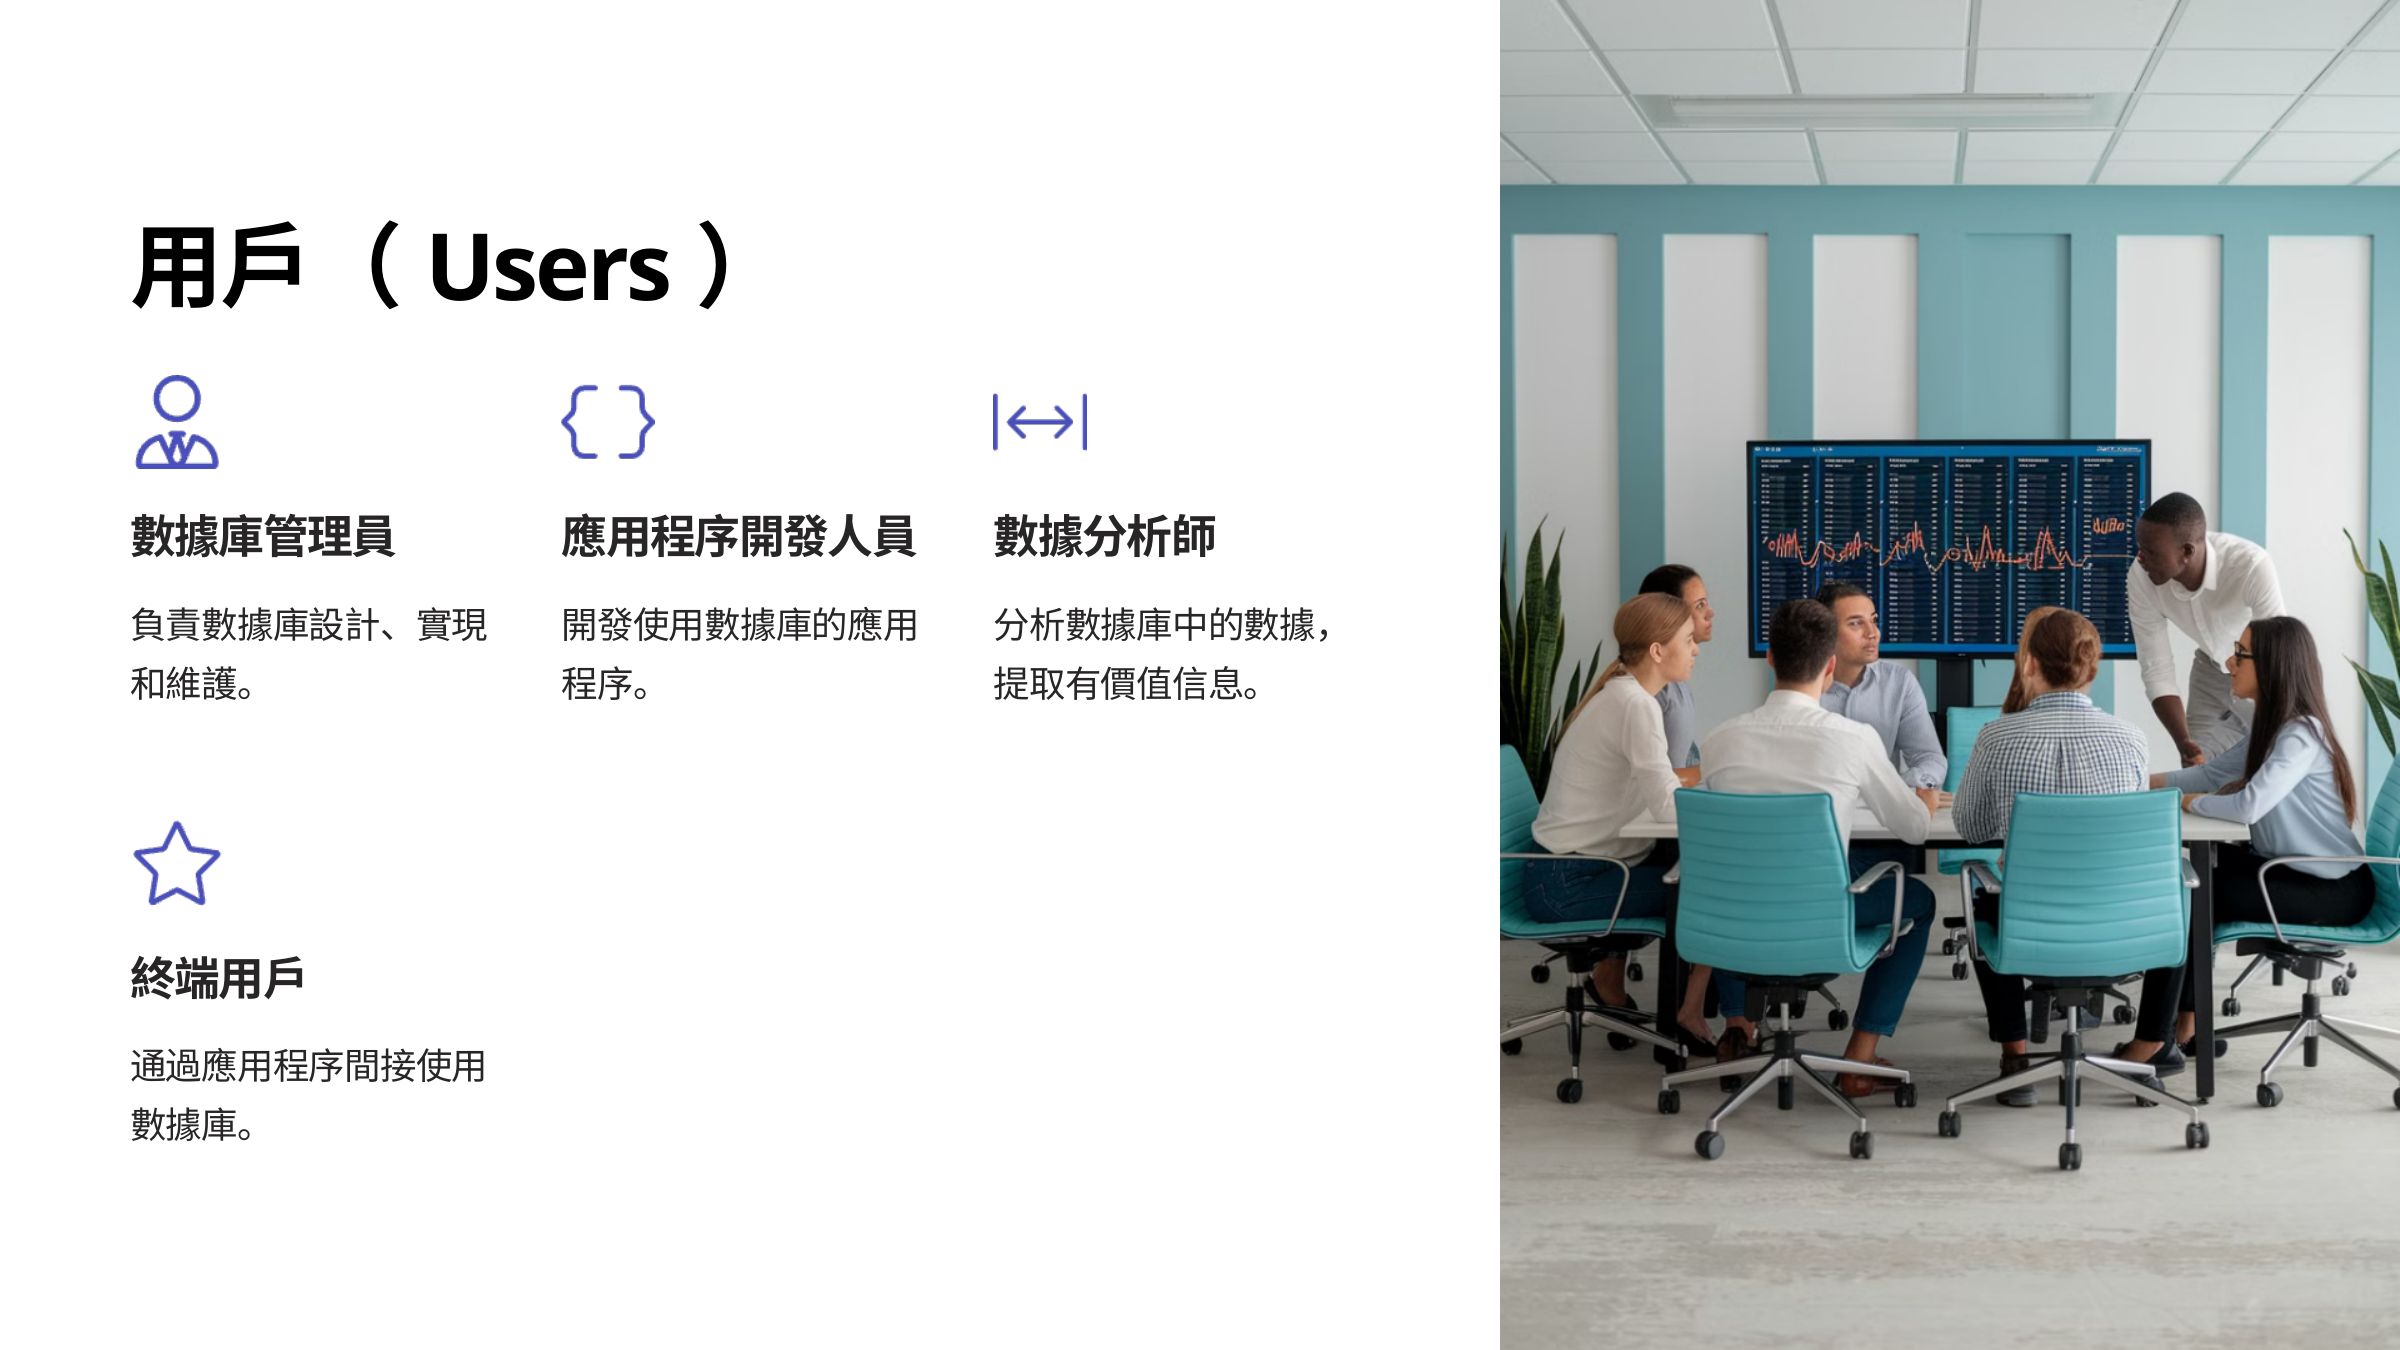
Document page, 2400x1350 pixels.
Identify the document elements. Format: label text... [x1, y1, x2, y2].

text_box 分析數據庫中的數據，提取有價值信息。 [993, 586, 1370, 706]
text_box 終端用戶 [130, 947, 507, 1006]
text_box 通過應用程序間接使用數據庫。 [130, 1027, 507, 1147]
text_box 數據庫管理員 [130, 505, 507, 564]
picture [130, 375, 224, 469]
picture [561, 375, 655, 469]
text_box 數據分析師 [993, 505, 1370, 564]
text_box 應用程序開發人員 [561, 505, 938, 564]
text_box 負責數據庫設計、實現和維護。 [130, 586, 507, 706]
picture [130, 816, 224, 910]
picture [993, 375, 1087, 469]
picture [1499, 0, 2400, 1350]
text_box 開發使用數據庫的應用程序。 [561, 586, 938, 706]
text_box 用戶（Users） [130, 203, 1061, 320]
